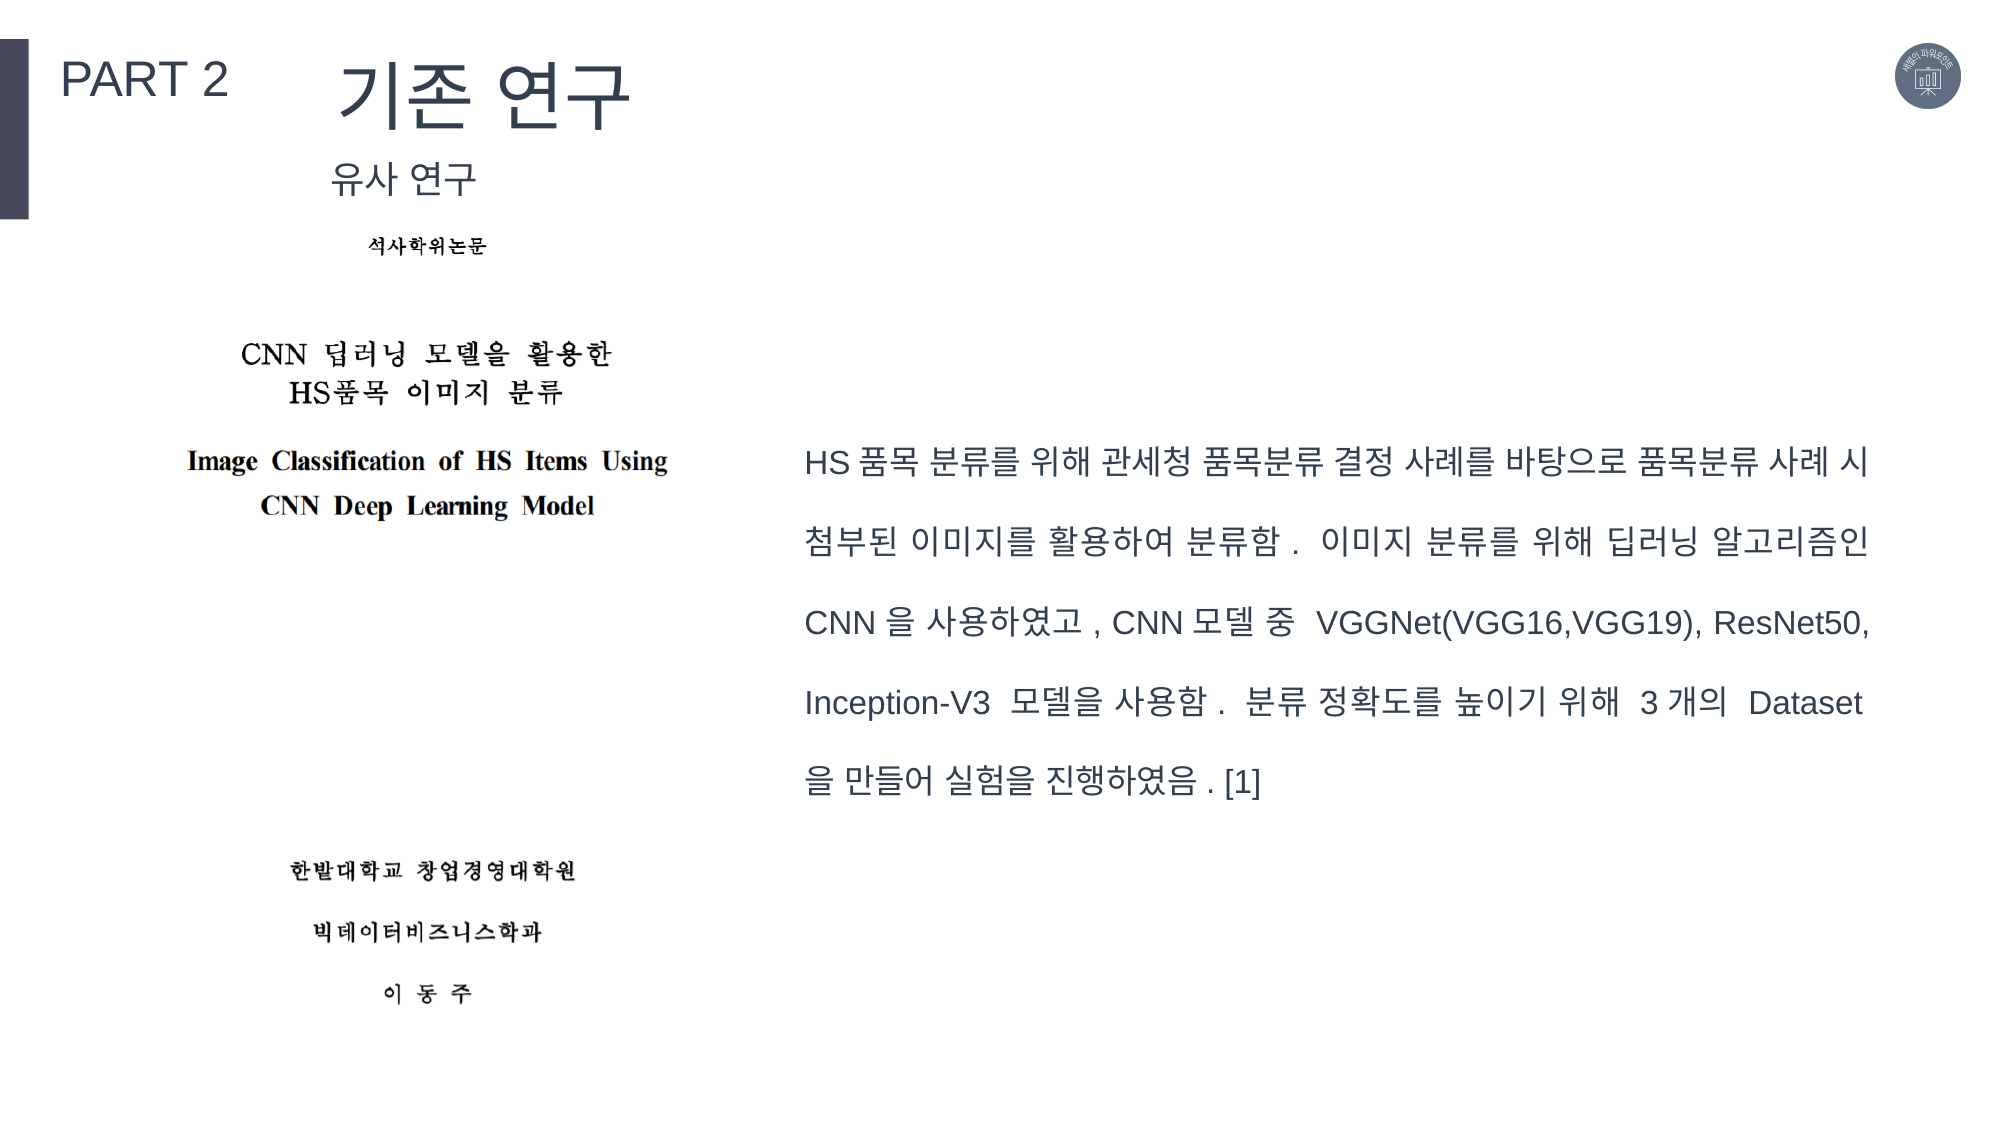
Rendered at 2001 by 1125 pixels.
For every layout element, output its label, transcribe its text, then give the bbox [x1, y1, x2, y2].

text_box [0, 38, 30, 220]
text_box HS품목 분류를 위해 관세청 품목분류 결정 사례를 바탕으로 품목분류 사례 시 첨부된 이미지를 활용하여 분류함. 이미지 분류를 위해 딥러닝 알고리즘인 CNN을 사용하였고, CNN모델 중 VGGNet(VGG16,VGG19), ResNet50, Inception-V3 모델을 사용함. 분류 정확도를 높이기 위해 3개의 Dataset을 만들어 실험을 진행하였음. [1] [790, 394, 1886, 808]
text_box 기존 연구 [322, 41, 649, 147]
text_box 유사 연구 [315, 149, 494, 209]
text_box PART 2 [45, 39, 245, 114]
picture [44, 219, 790, 1041]
picture [1895, 43, 1961, 109]
